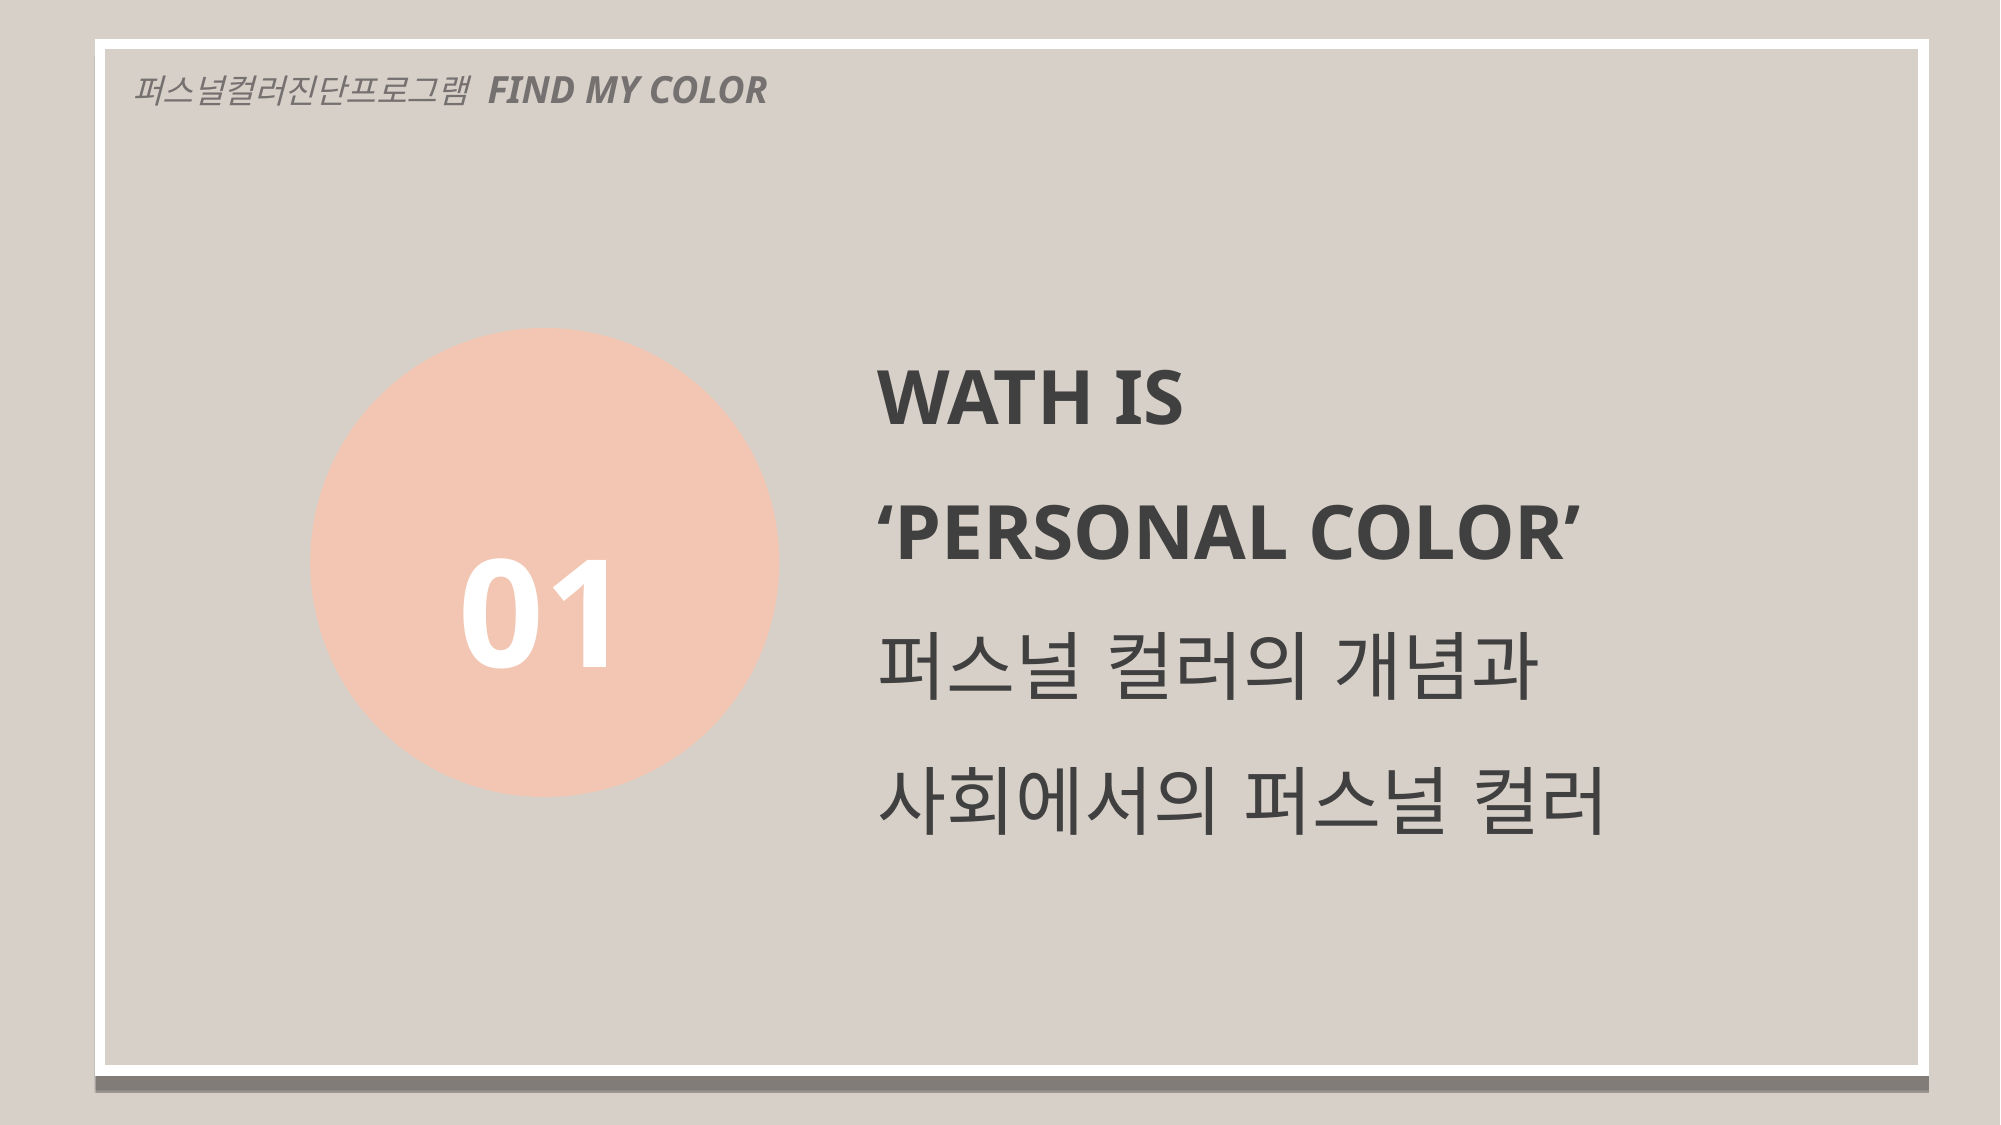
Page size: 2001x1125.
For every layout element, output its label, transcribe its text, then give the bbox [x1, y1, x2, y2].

text_box WATH IS ‘PERSONAL COLOR’ 퍼스널 컬러의 개념과 사회에서의 퍼스널 컬러 [863, 296, 1832, 987]
text_box 퍼스널컬러진단프로그램 FIND MY COLOR [117, 36, 1000, 119]
text_box [99, 43, 1924, 1072]
text_box 01 [310, 327, 780, 798]
